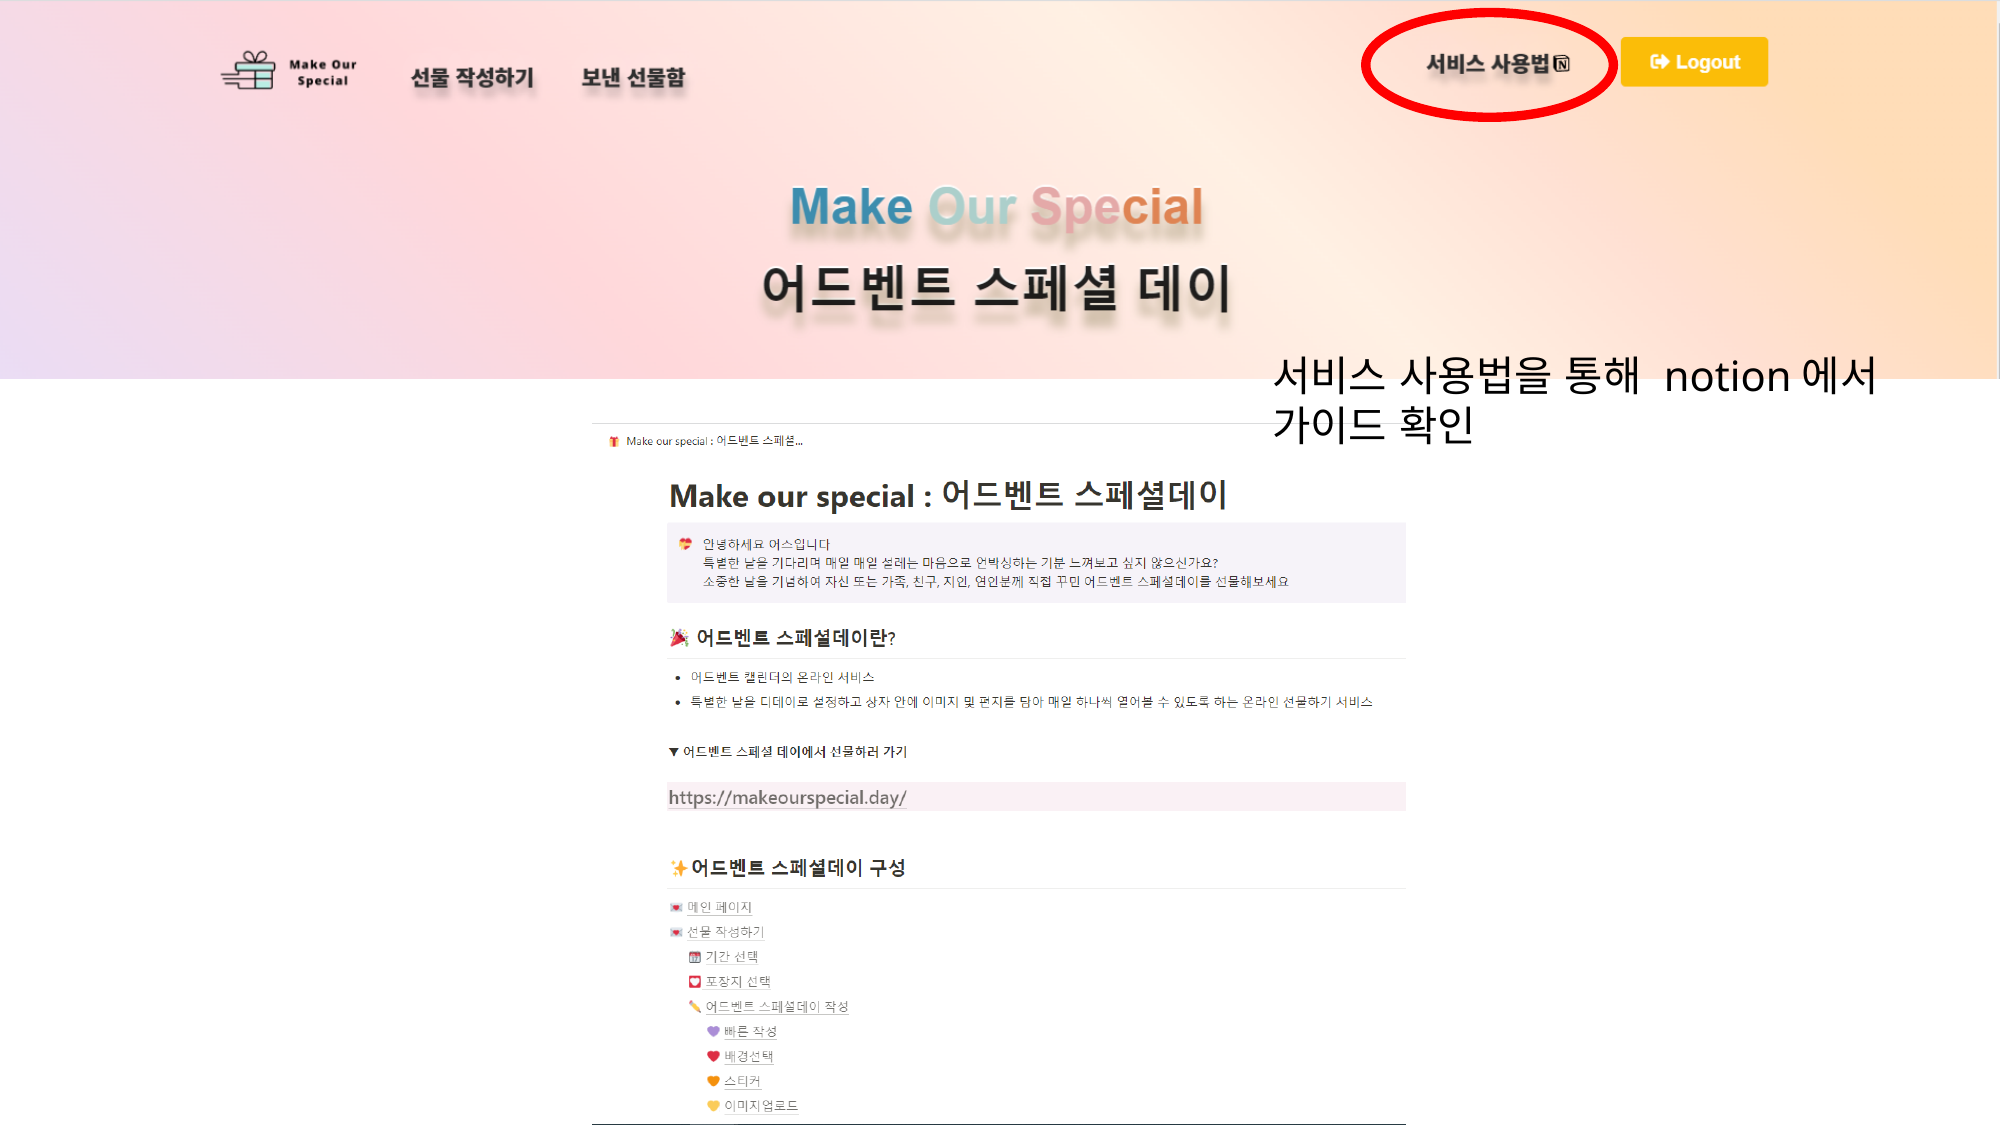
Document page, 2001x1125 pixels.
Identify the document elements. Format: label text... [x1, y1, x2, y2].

picture [592, 422, 1406, 1125]
picture [0, 0, 2000, 379]
text_box 서비스 사용법을 통해 notion에서 가이드 확인 [1257, 379, 1894, 458]
